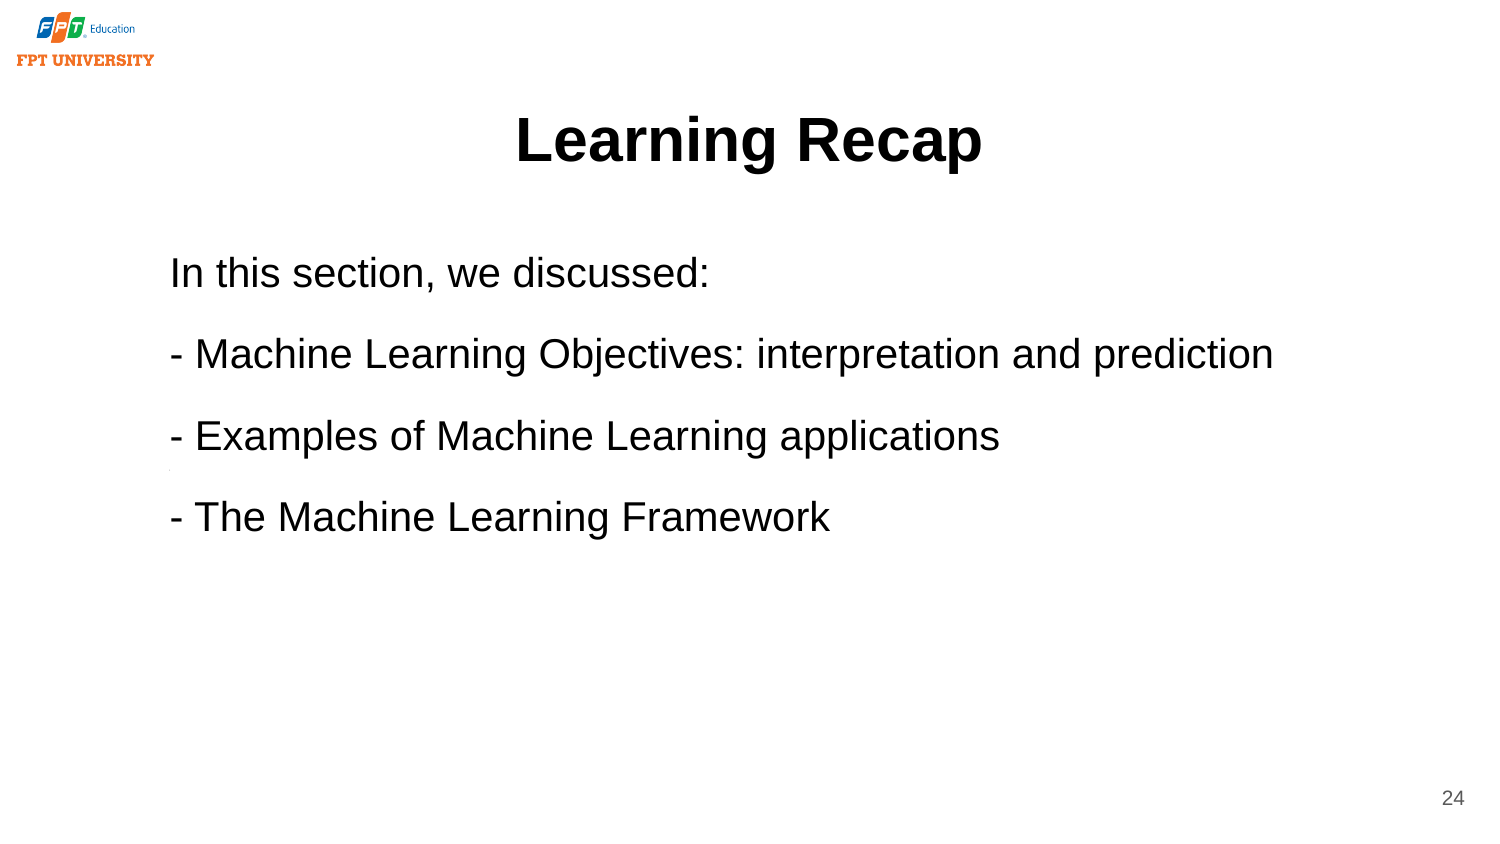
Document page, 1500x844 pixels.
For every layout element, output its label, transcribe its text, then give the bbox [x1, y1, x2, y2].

list In this section, we discussed: - Machine Learning Objectives: interpretation and prediction - Examples of Machine Learning applications \ - The Machine Learning Framework [154, 223, 1369, 669]
title Learning Recap [51, 72, 1449, 167]
picture [11, 1, 160, 77]
slide_number 24 [1389, 764, 1480, 830]
